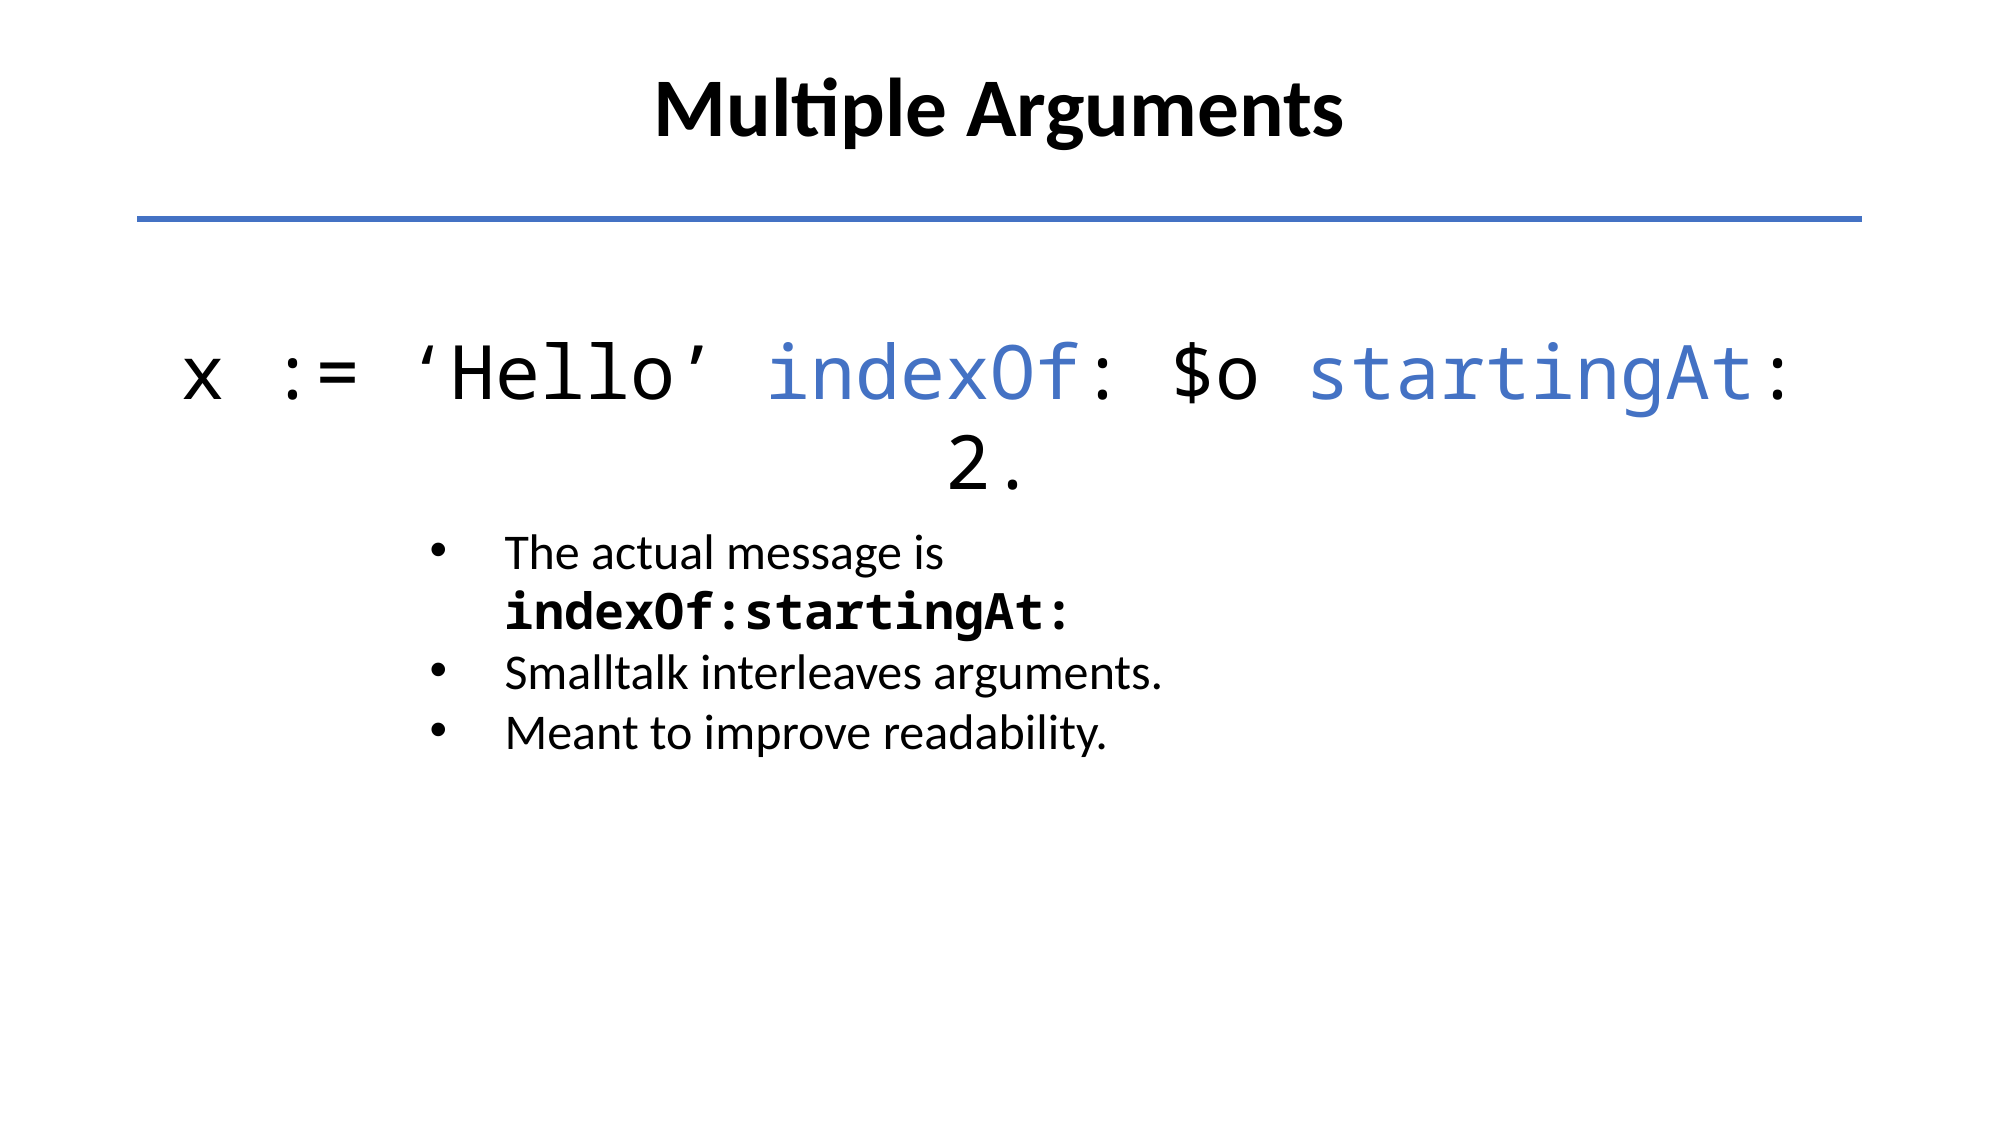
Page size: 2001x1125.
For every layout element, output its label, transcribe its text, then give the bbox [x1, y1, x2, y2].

text_box Multiple Arguments [137, 1, 1863, 218]
text_box The actual message is indexOf:startingAt: Smalltalk interleaves arguments. Meant to improve readability. [414, 512, 1528, 767]
text_box x := ‘Hello’ indexOf: $o startingAt: 2. [109, 317, 1872, 513]
